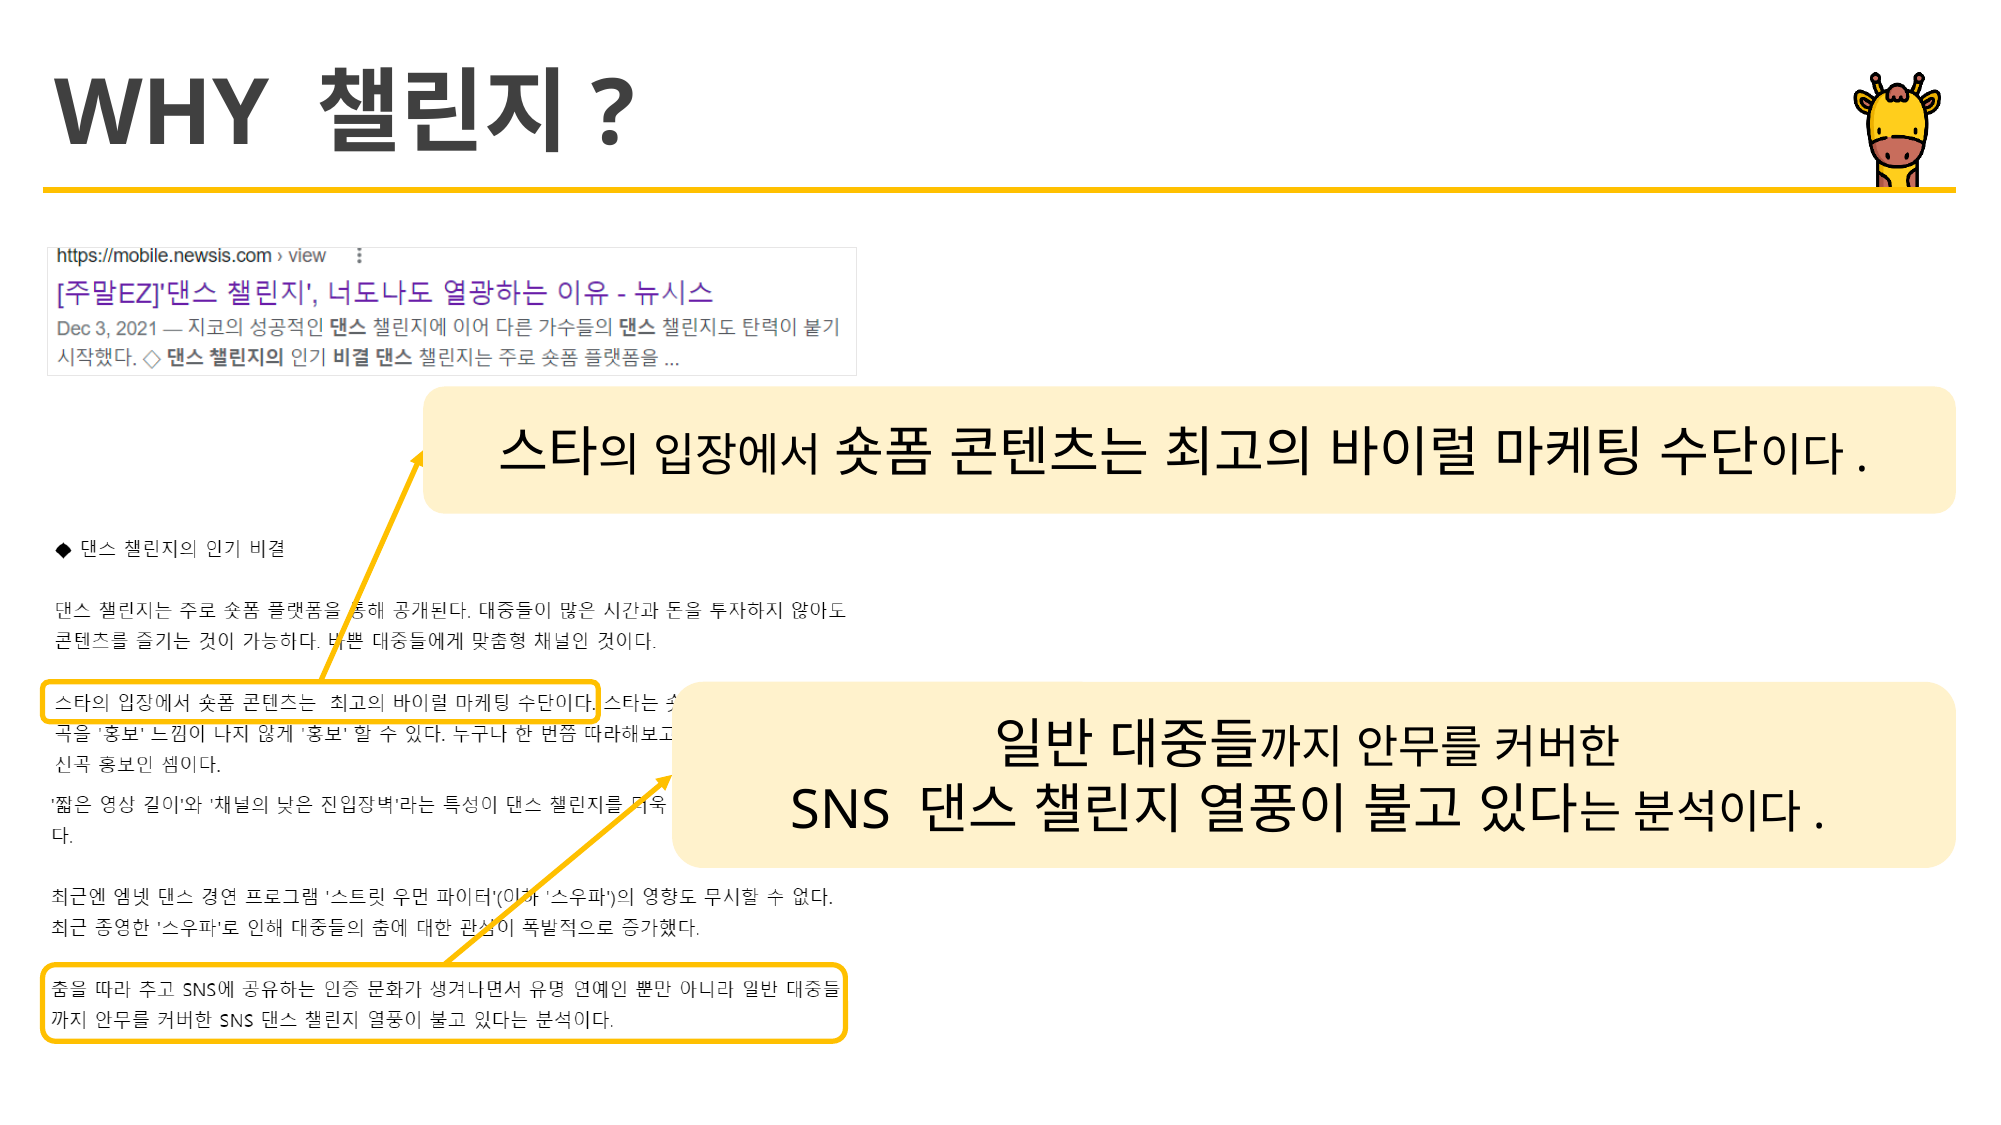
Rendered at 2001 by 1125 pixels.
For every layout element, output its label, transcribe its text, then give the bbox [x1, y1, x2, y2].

picture [1838, 72, 1956, 189]
text_box WHY 챌린지? [39, 45, 651, 171]
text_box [42, 247, 1956, 1042]
